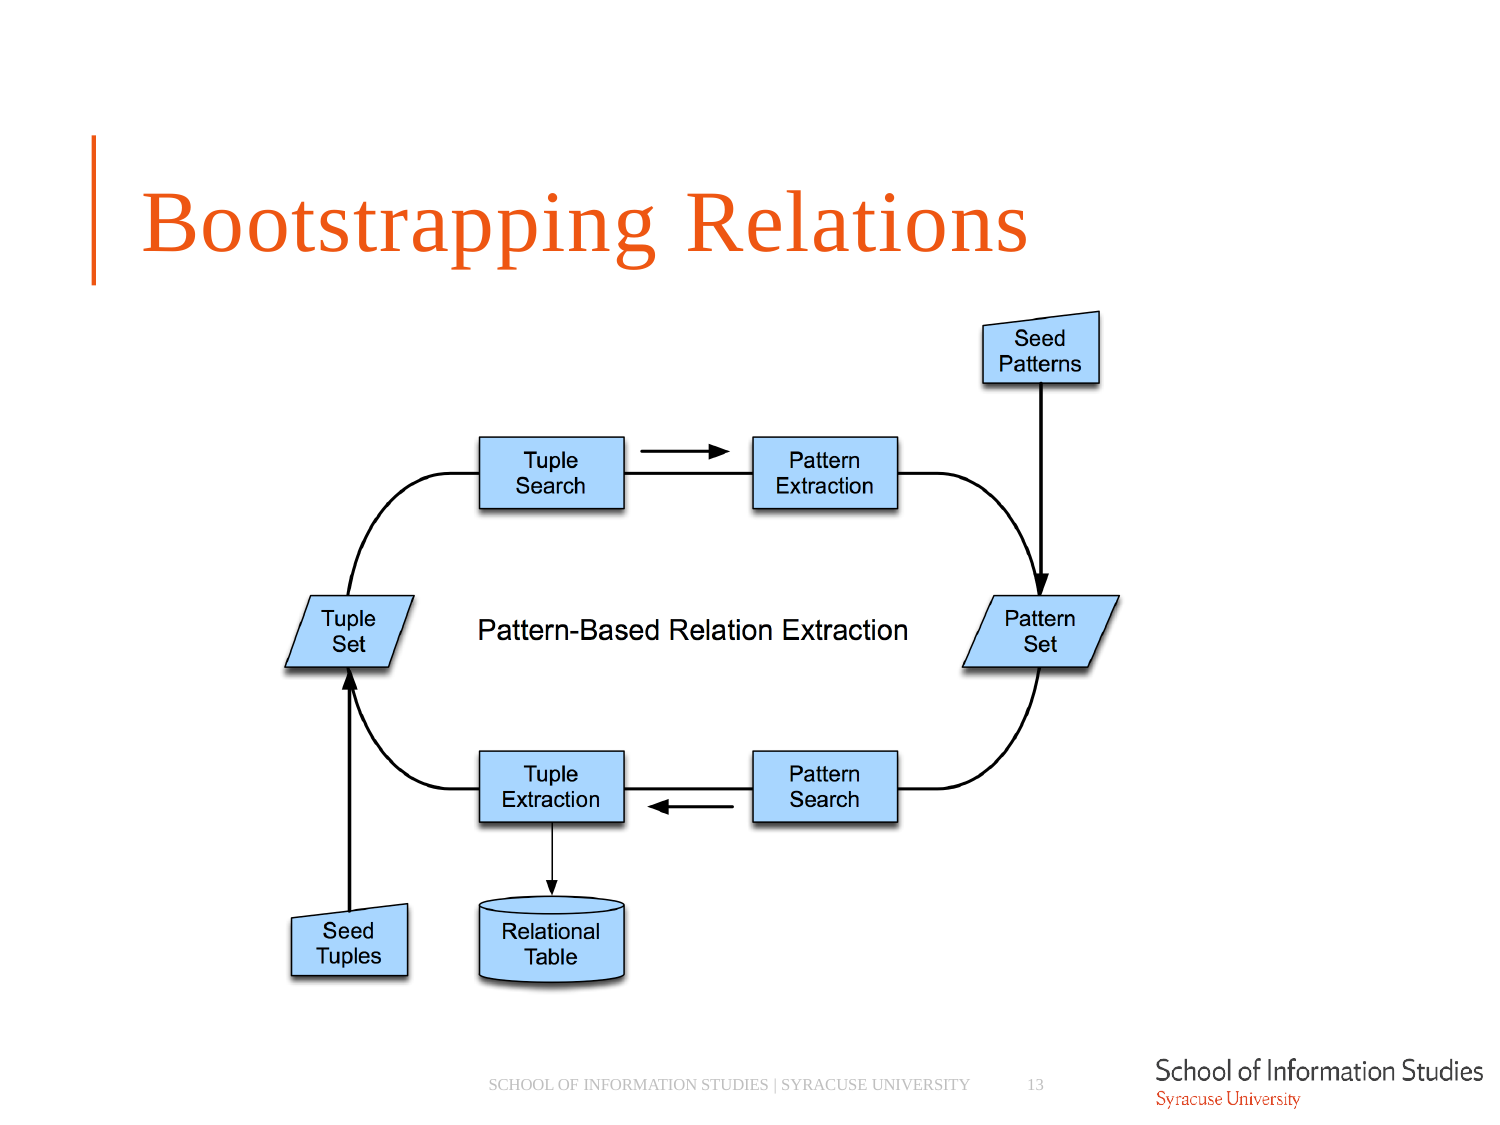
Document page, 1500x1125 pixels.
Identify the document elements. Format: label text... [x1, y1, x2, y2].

footer SCHOOL OF INFORMATION STUDIES | SYRACUSE UNIVERSITY [486, 1073, 979, 1125]
title Bootstrapping Relations [138, 162, 1039, 353]
picture [274, 305, 1128, 997]
picture [1156, 1058, 1483, 1109]
slide_number 13 [1020, 1073, 1050, 1125]
